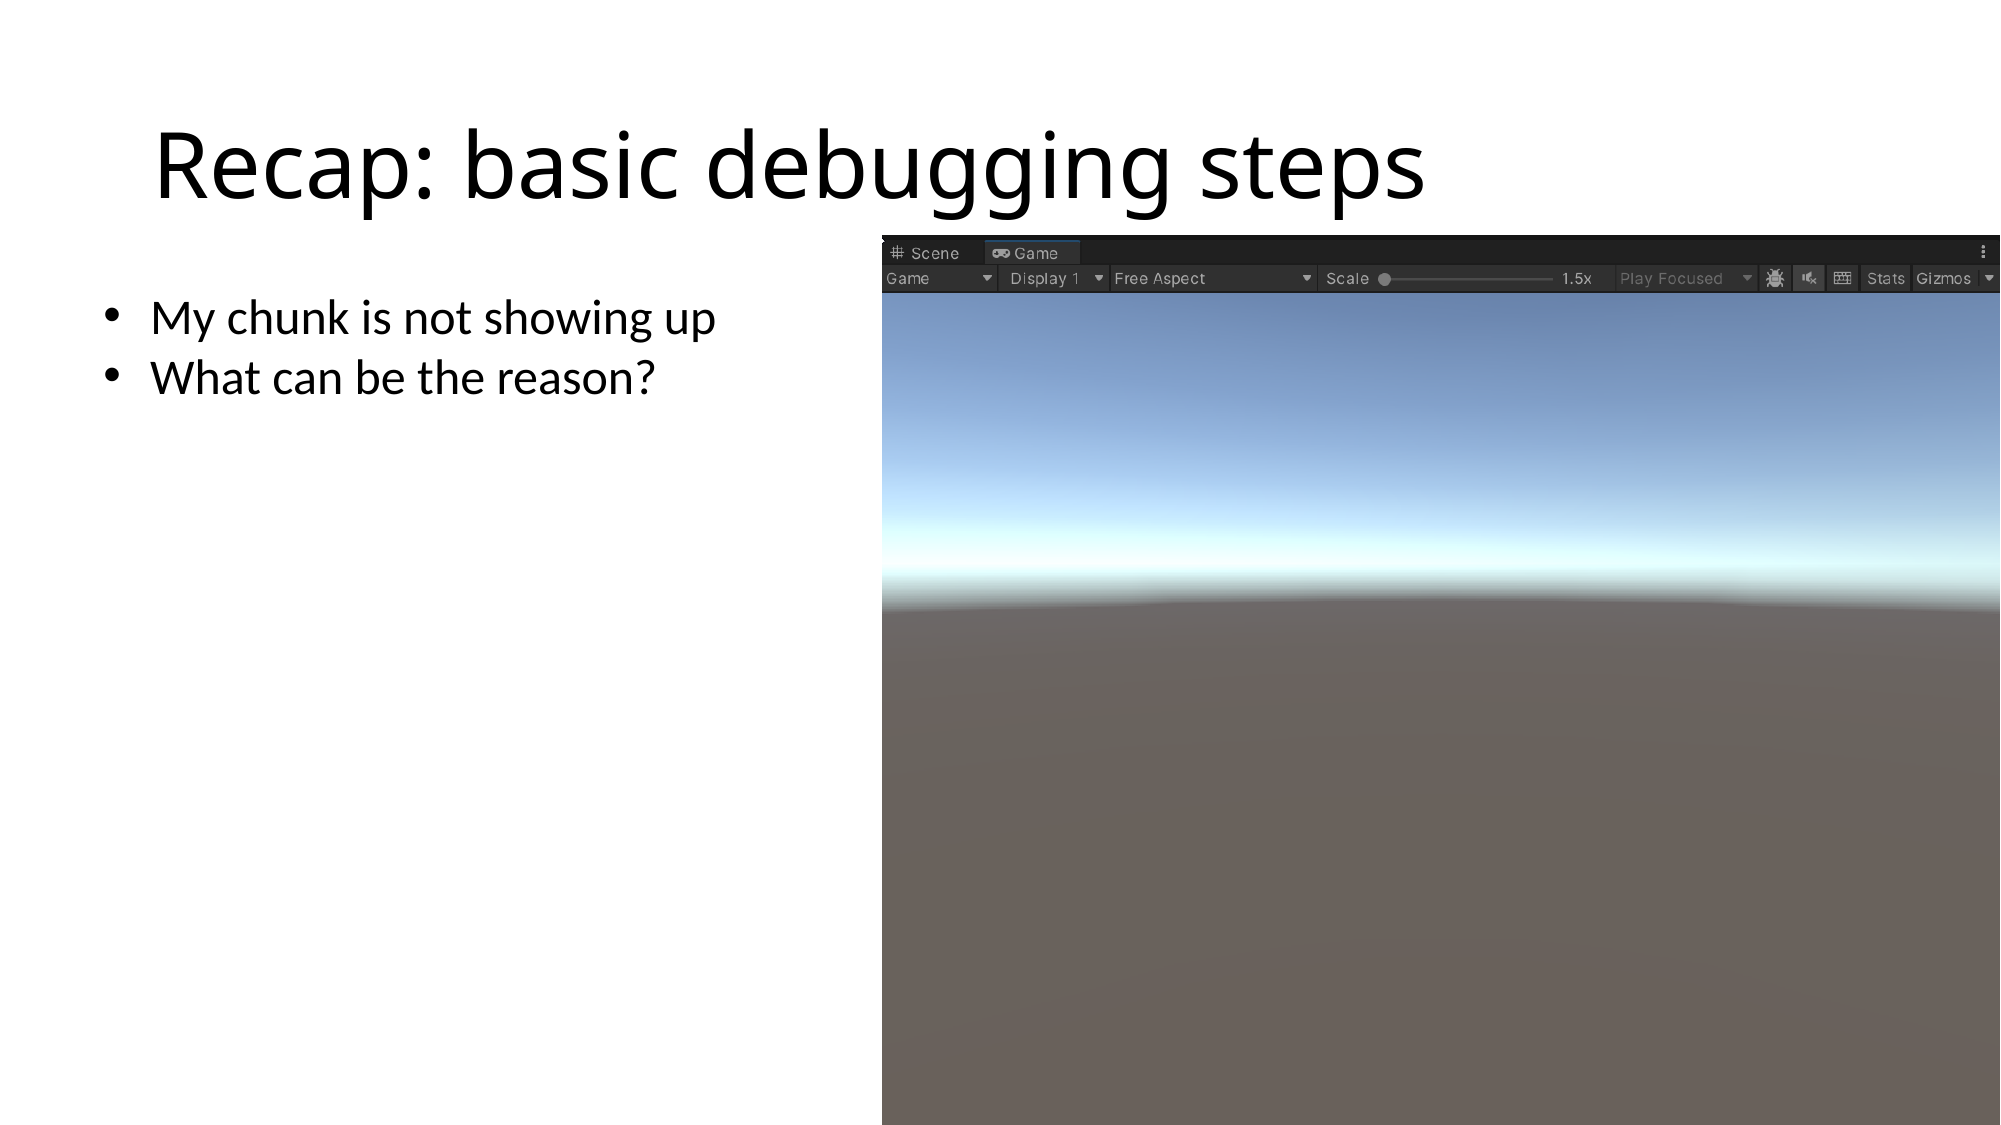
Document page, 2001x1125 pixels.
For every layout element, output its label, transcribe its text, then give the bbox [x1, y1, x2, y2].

picture [882, 235, 2000, 1125]
text_box My chunk is not showing up What can be the reason? [88, 277, 732, 412]
title Recap: basic debugging steps [137, 59, 1863, 278]
